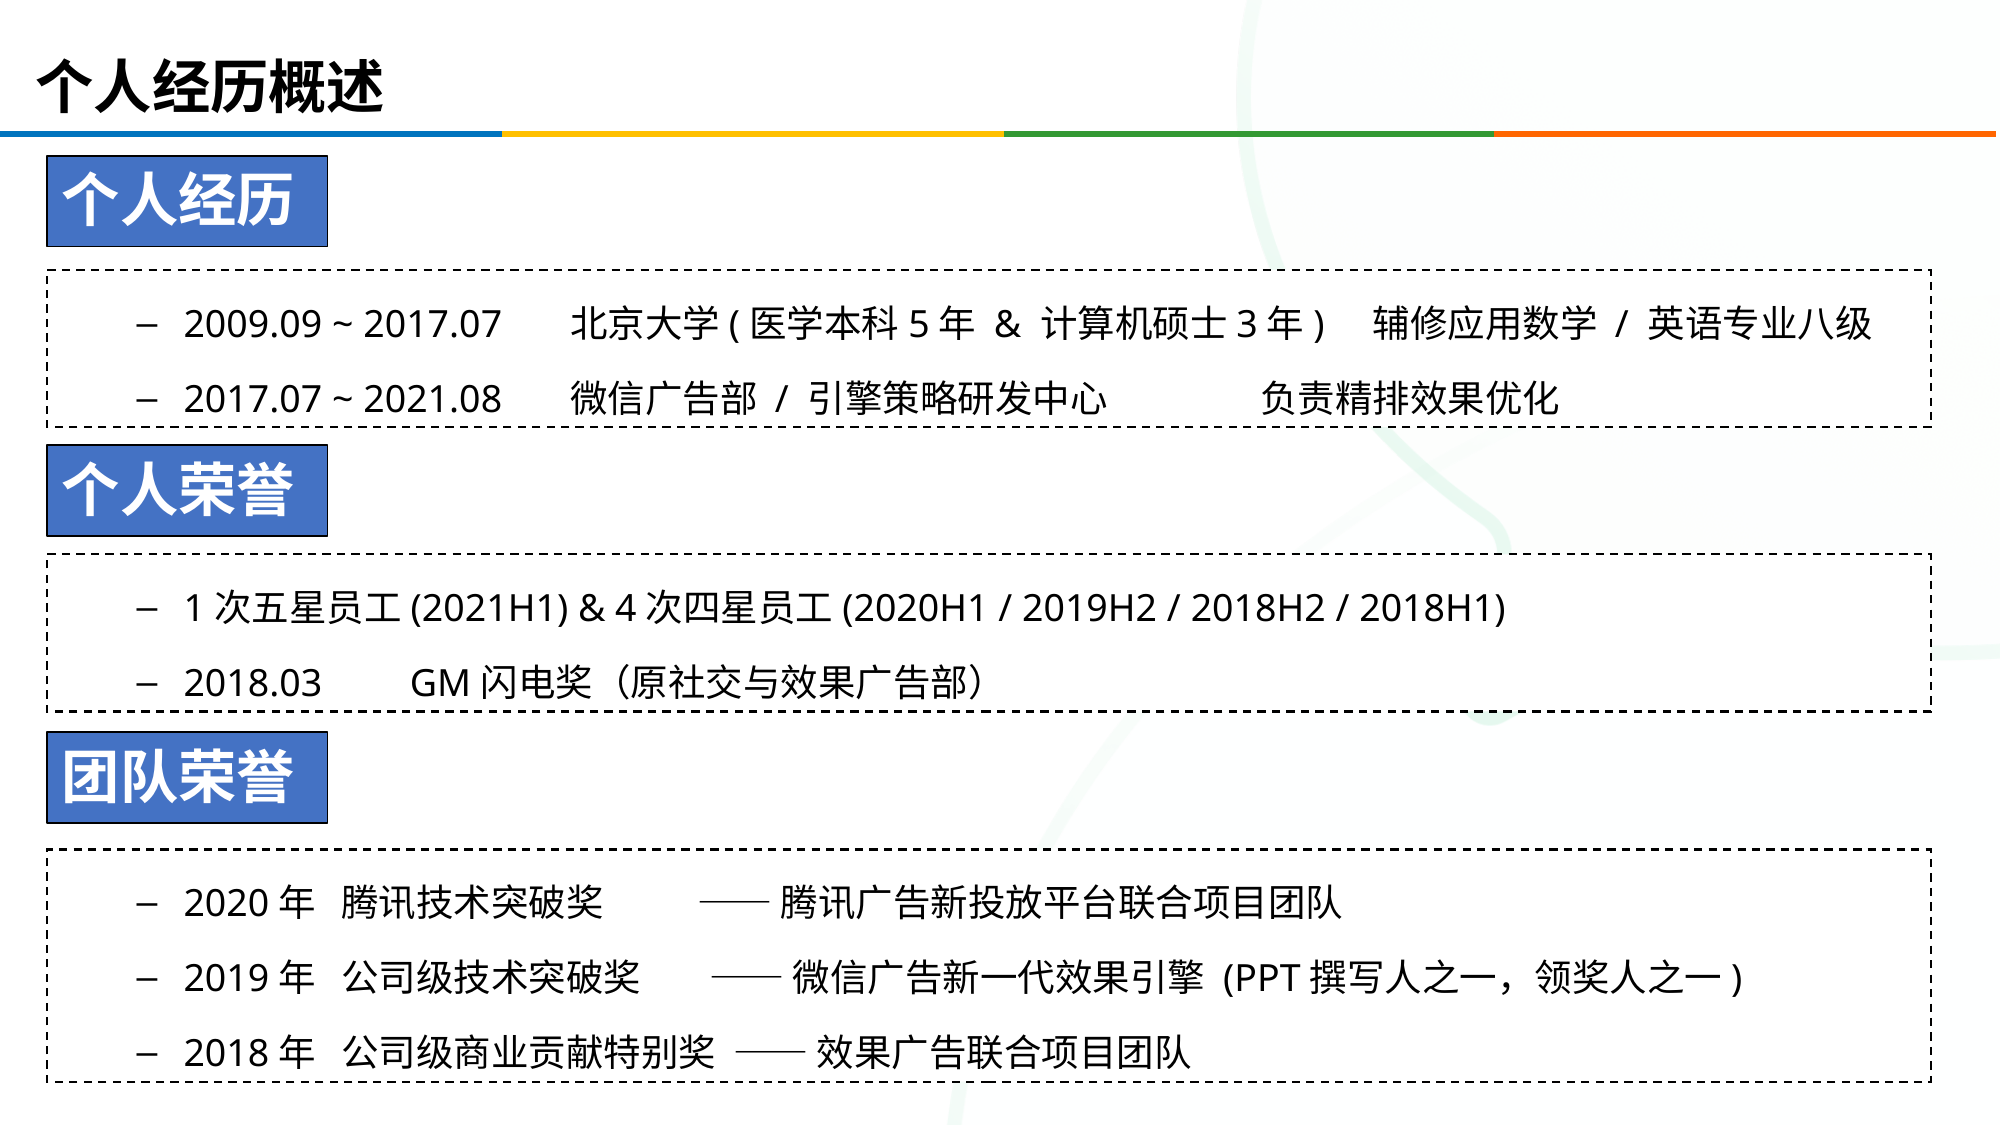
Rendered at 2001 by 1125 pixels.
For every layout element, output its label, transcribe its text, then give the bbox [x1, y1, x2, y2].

text_box 1次五星员工(2021H1) & 4次四星员工(2020H1 / 2019H2 / 2018H2 / 2018H1) 2018.03 GM闪电奖（原社交与效果广告部） [46, 553, 1932, 713]
text_box 2020年 腾讯技术突破奖 —— 腾讯广告新投放平台联合项目团队 2019年 公司级技术突破奖 —— 微信广告新一代效果引擎 (PPT撰写人之一，领奖人之一) 2018年 公司级商业贡献特别奖 —— 效果广告联合项目团队 [46, 848, 1932, 1083]
text_box 团队荣誉 [46, 732, 328, 823]
text_box 个人经历 [46, 156, 328, 247]
text_box 个人经历概述 [20, 42, 1865, 128]
text_box 个人荣誉 [46, 445, 328, 536]
